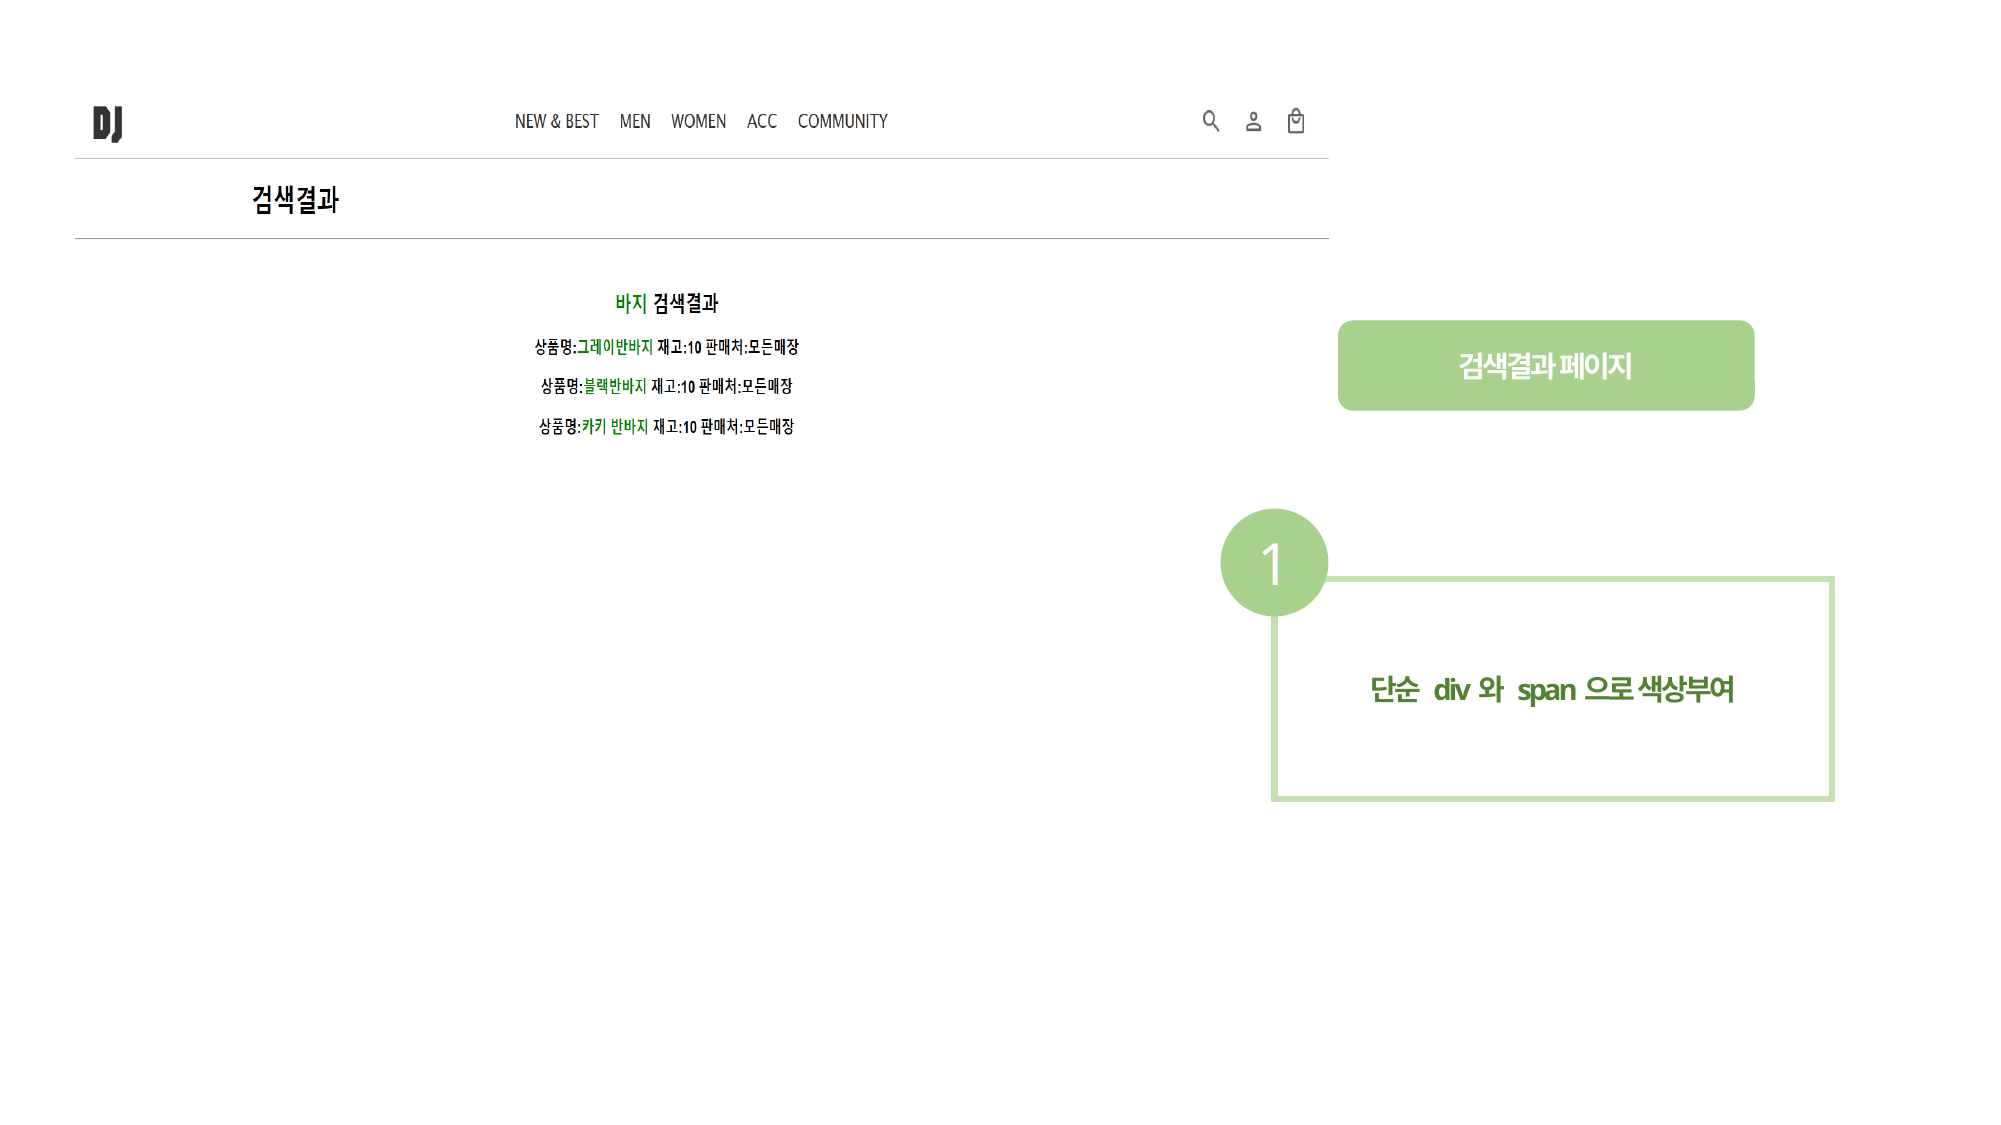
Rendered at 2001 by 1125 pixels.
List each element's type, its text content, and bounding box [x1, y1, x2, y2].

text_box 단순 div와 span으로 색상부여 [1329, 578, 1833, 800]
text_box 검색결과 페이지 [1336, 319, 1756, 412]
picture [74, 96, 1329, 933]
